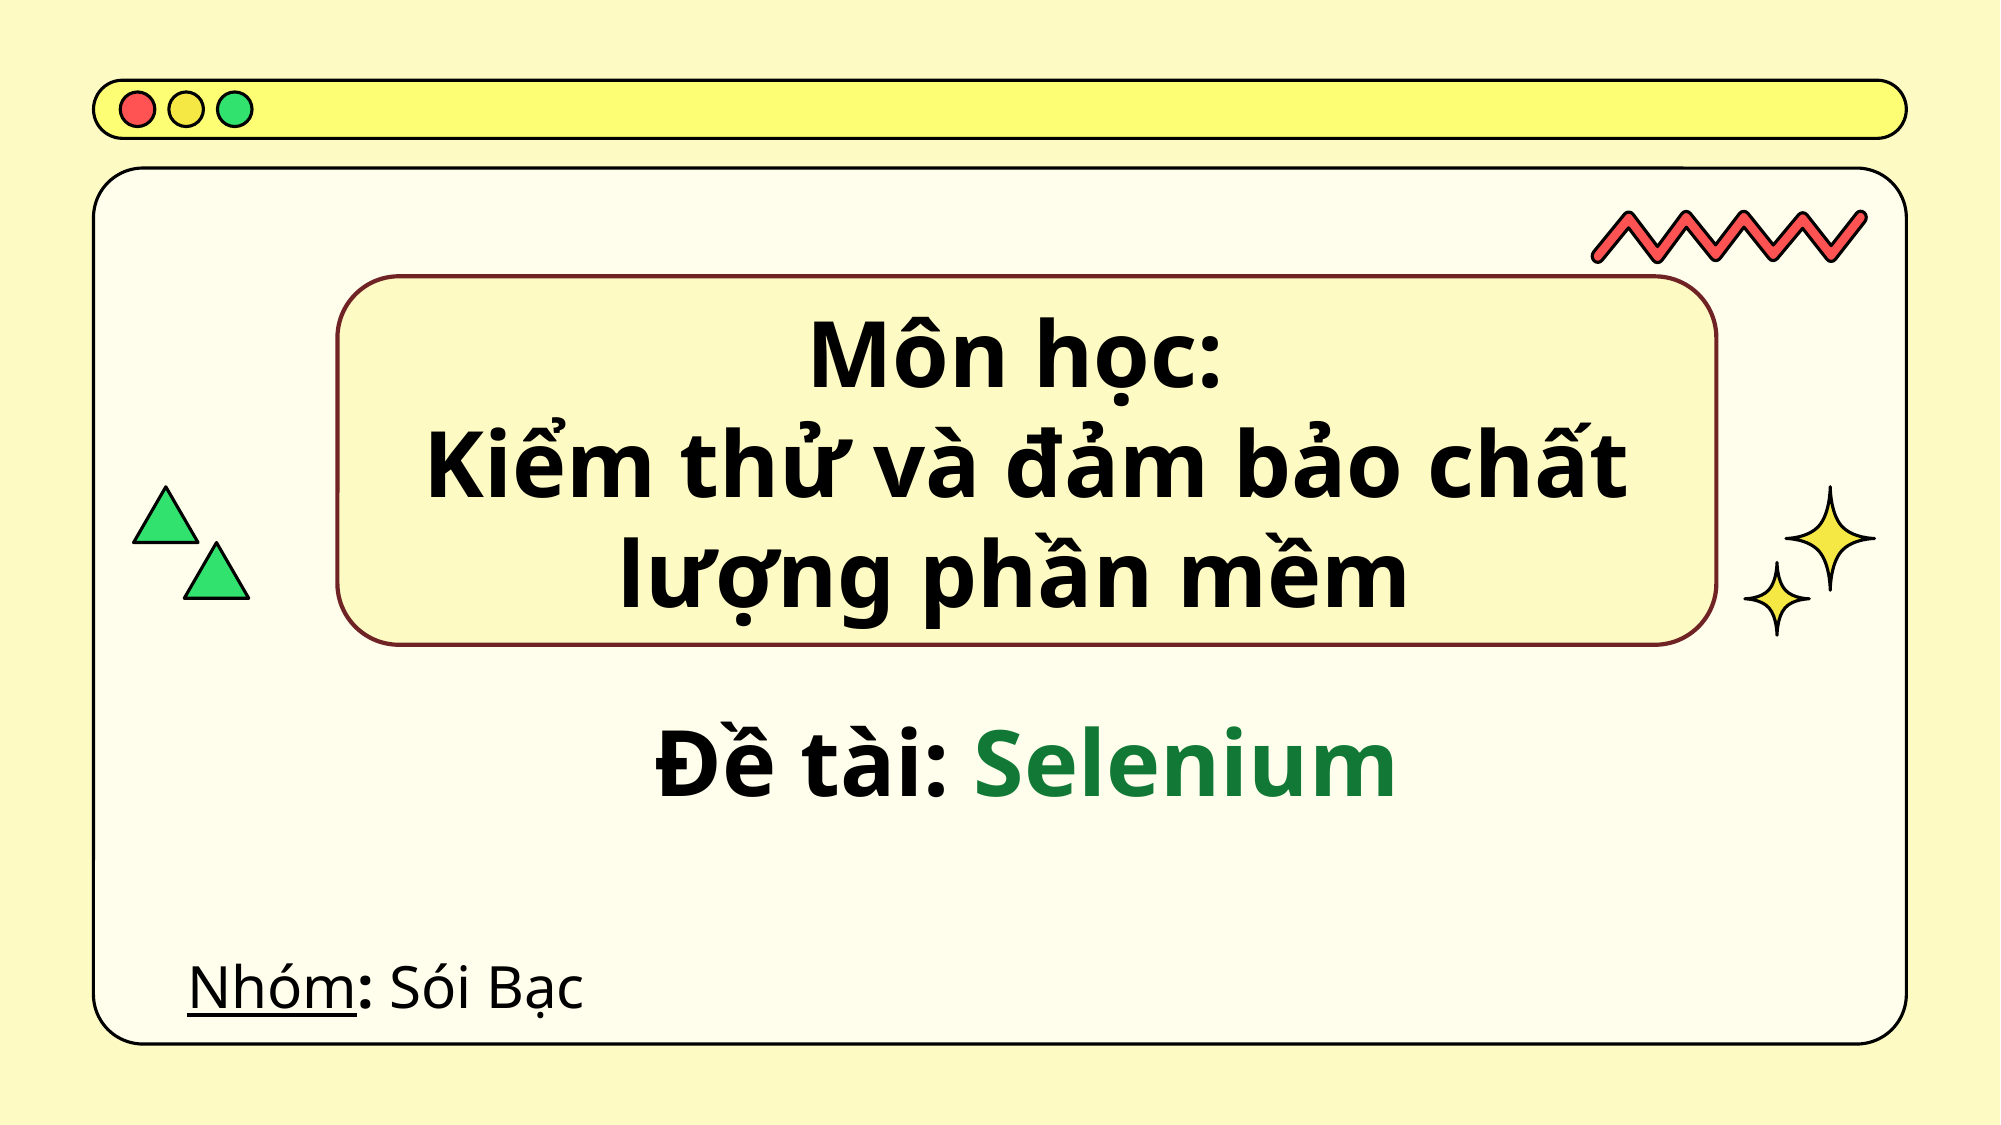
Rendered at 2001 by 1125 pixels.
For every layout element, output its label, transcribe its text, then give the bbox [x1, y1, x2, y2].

subtitle Nhóm: Sói Bạc [167, 948, 1000, 1022]
text_box Môn học: Kiểm thử và đảm bảo chất lượng phần mềm [335, 274, 1719, 647]
title Đề tài: Selenium [337, 686, 1717, 855]
